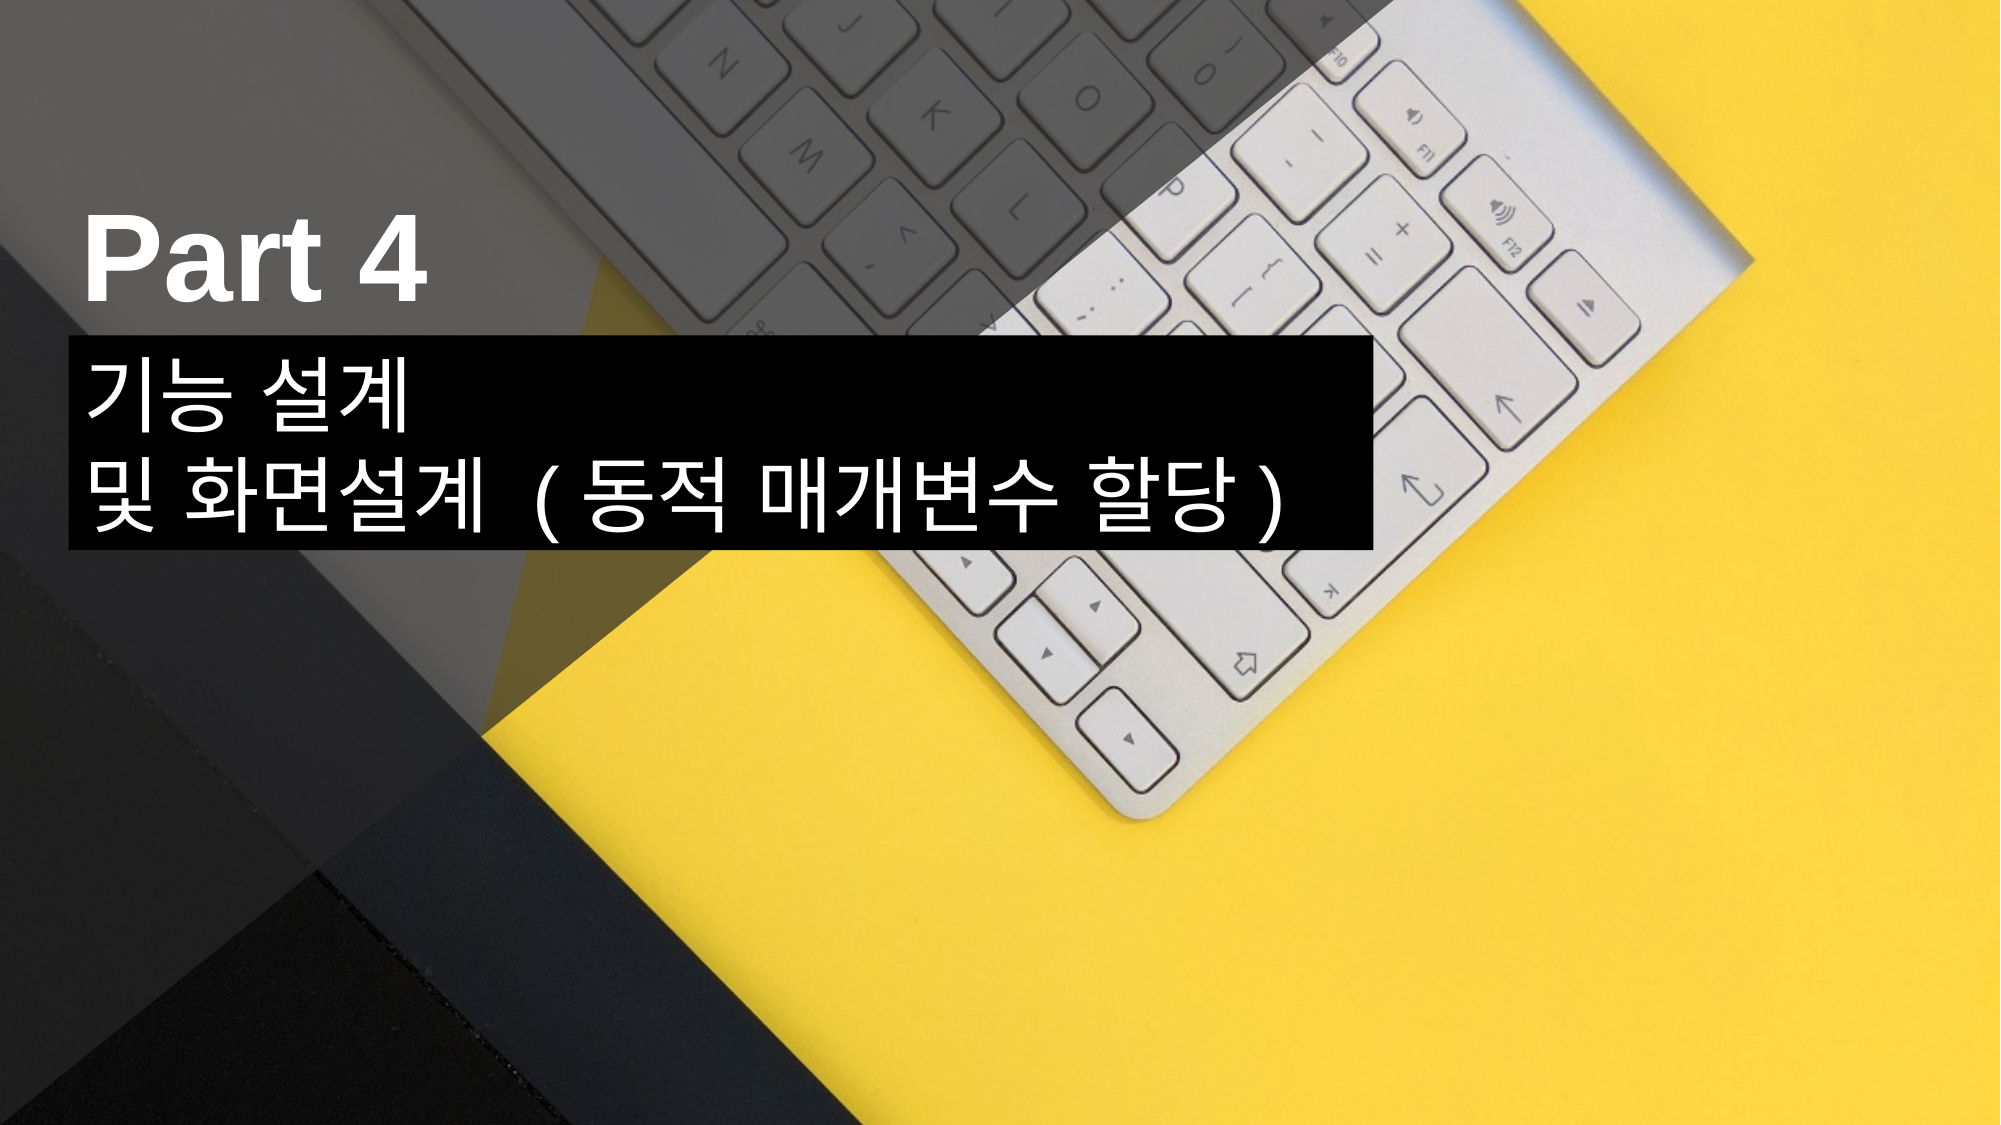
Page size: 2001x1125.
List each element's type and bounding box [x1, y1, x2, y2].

picture [1394, 0, 2000, 1125]
text_box [0, 0, 1394, 1125]
